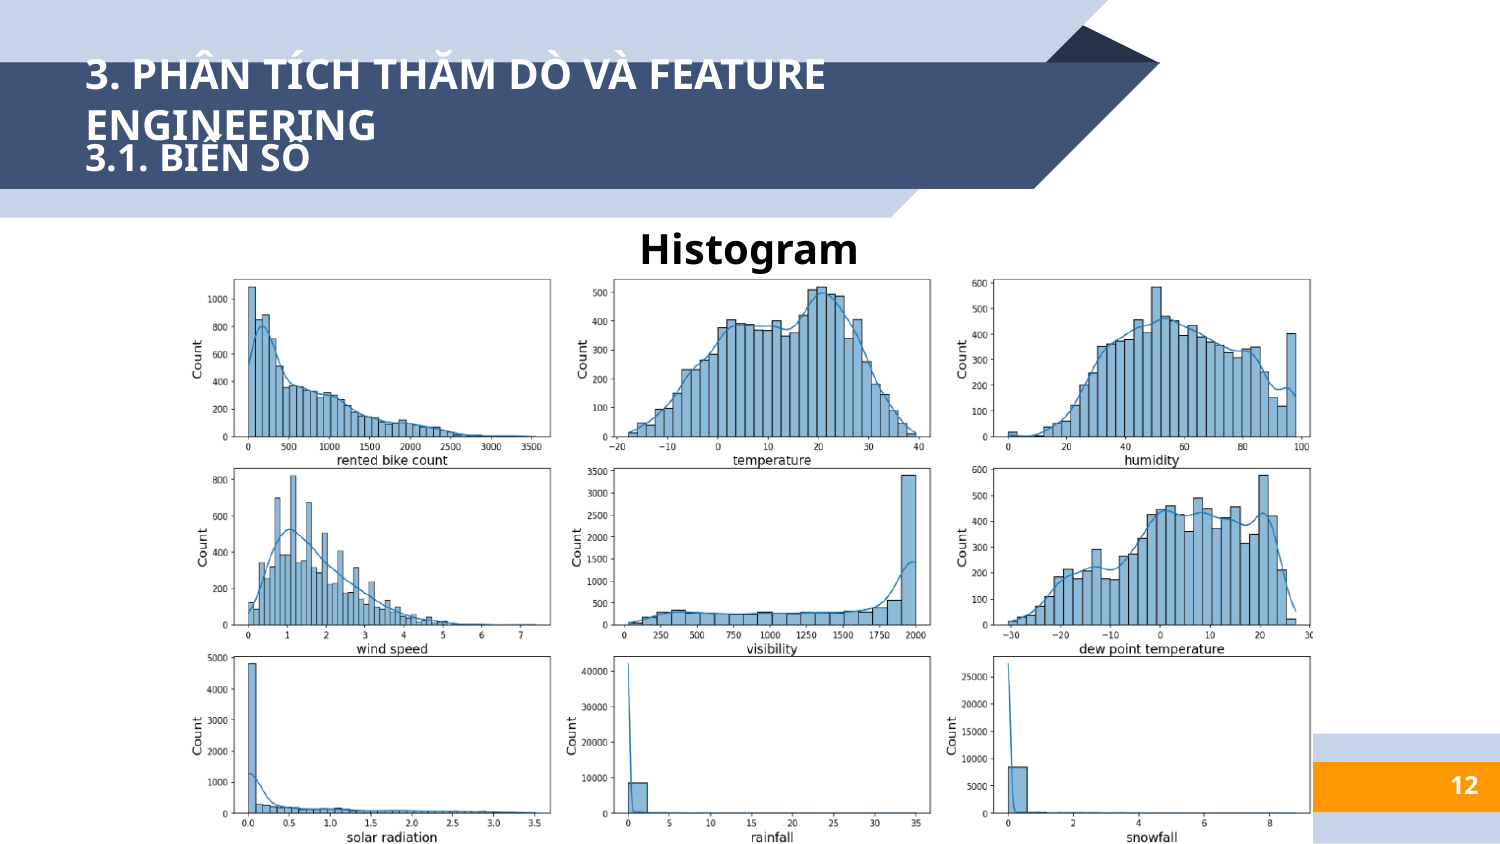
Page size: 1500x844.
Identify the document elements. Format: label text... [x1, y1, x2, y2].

title 3. PHÂN TÍCH THĂM DÒ VÀ FEATURE ENGINEERING [70, 60, 989, 136]
text_box 3.1. BIẾN SỐ [70, 118, 972, 194]
picture [187, 273, 1313, 844]
text_box Histogram [607, 215, 893, 272]
slide_number 12 [1316, 760, 1494, 813]
